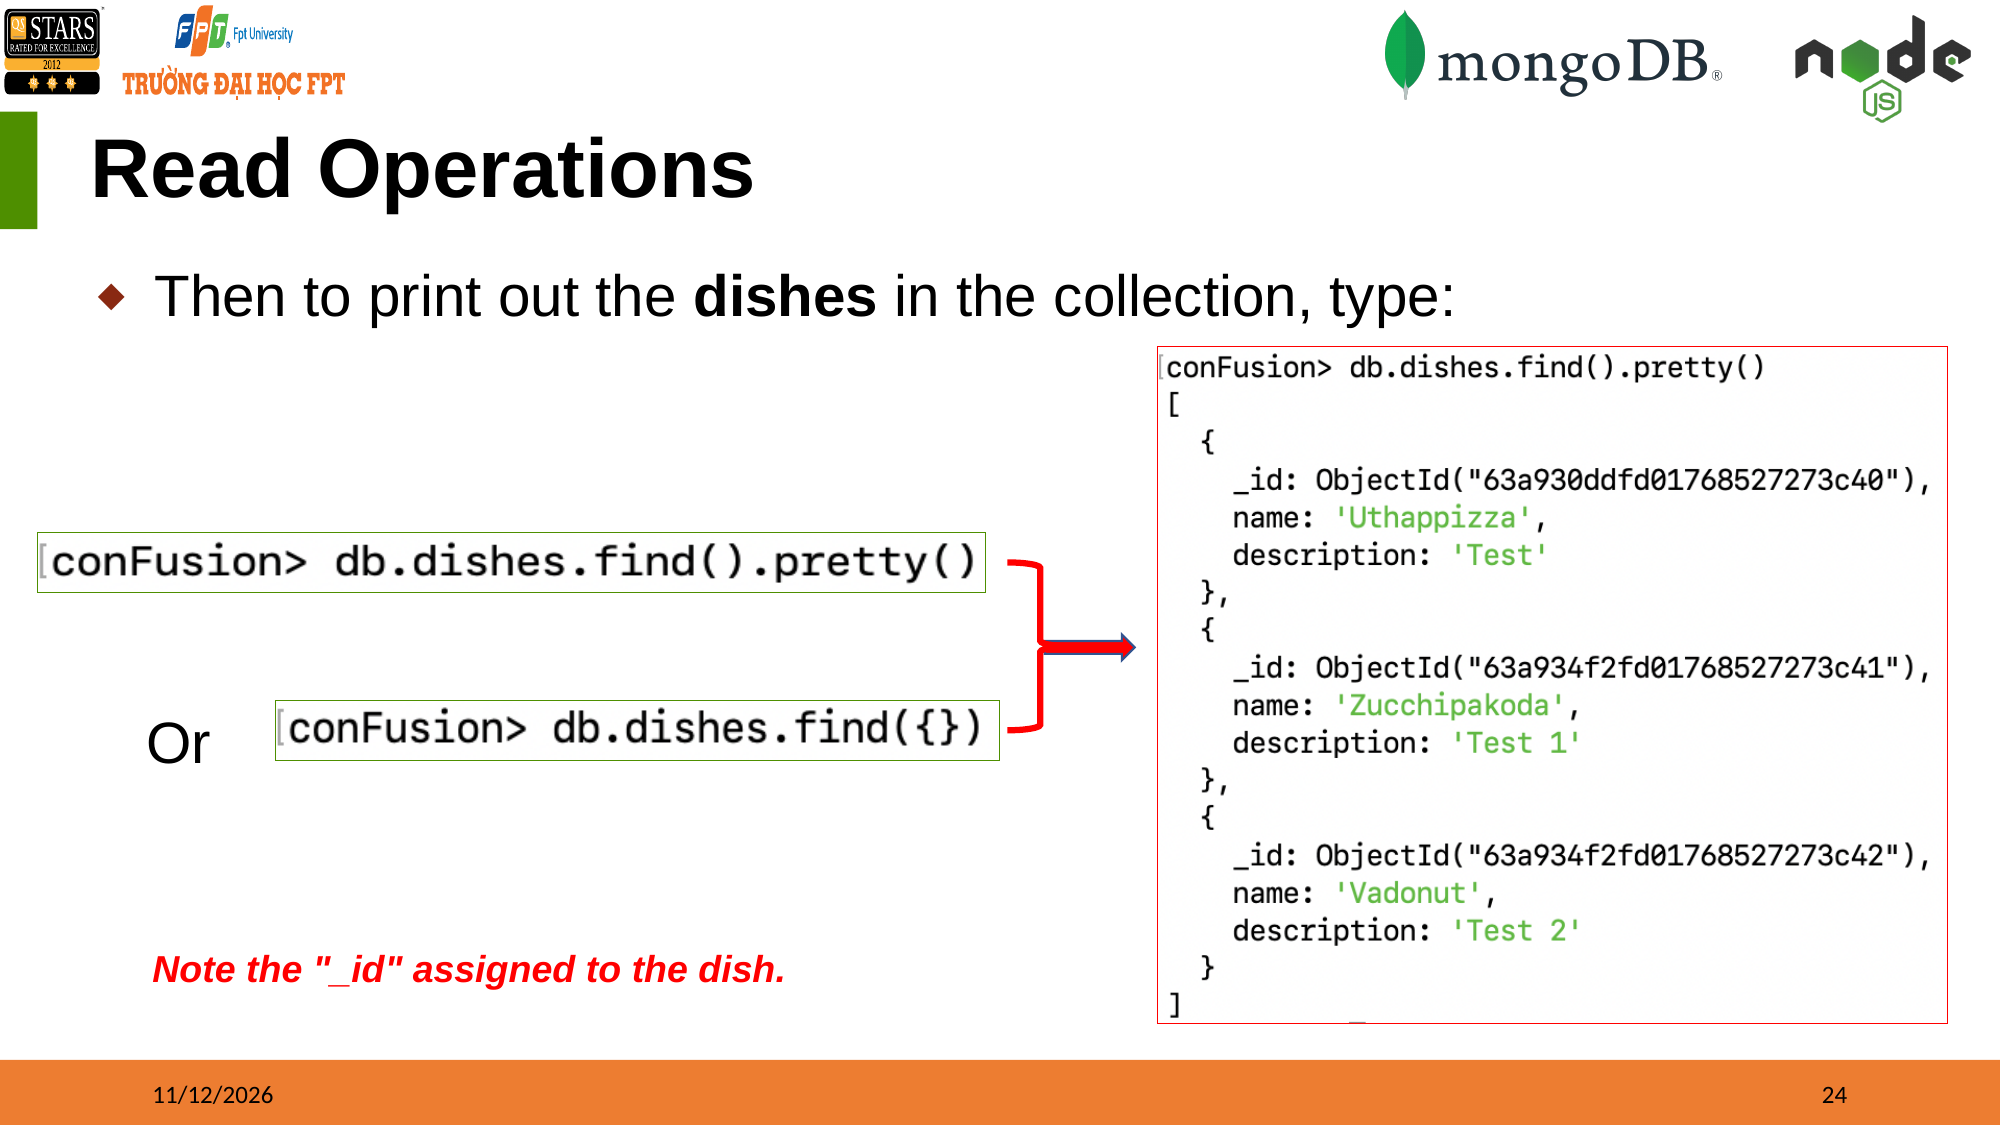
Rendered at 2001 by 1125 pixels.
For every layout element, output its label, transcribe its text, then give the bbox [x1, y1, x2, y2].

picture [275, 700, 1000, 761]
slide_number 24 [1412, 1063, 1863, 1124]
title Read Operations [37, 111, 1978, 230]
picture [1157, 346, 1948, 1024]
text_box [1043, 631, 1137, 663]
list Then to print out the dishes in the collection, type: Or [82, 229, 1917, 989]
text_box Note the "_id" assigned to the dish. [137, 937, 1138, 997]
picture [1766, 0, 2000, 157]
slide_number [137, 1063, 588, 1124]
picture [1383, 8, 1724, 101]
picture [37, 532, 986, 593]
text_box [1007, 561, 1074, 731]
